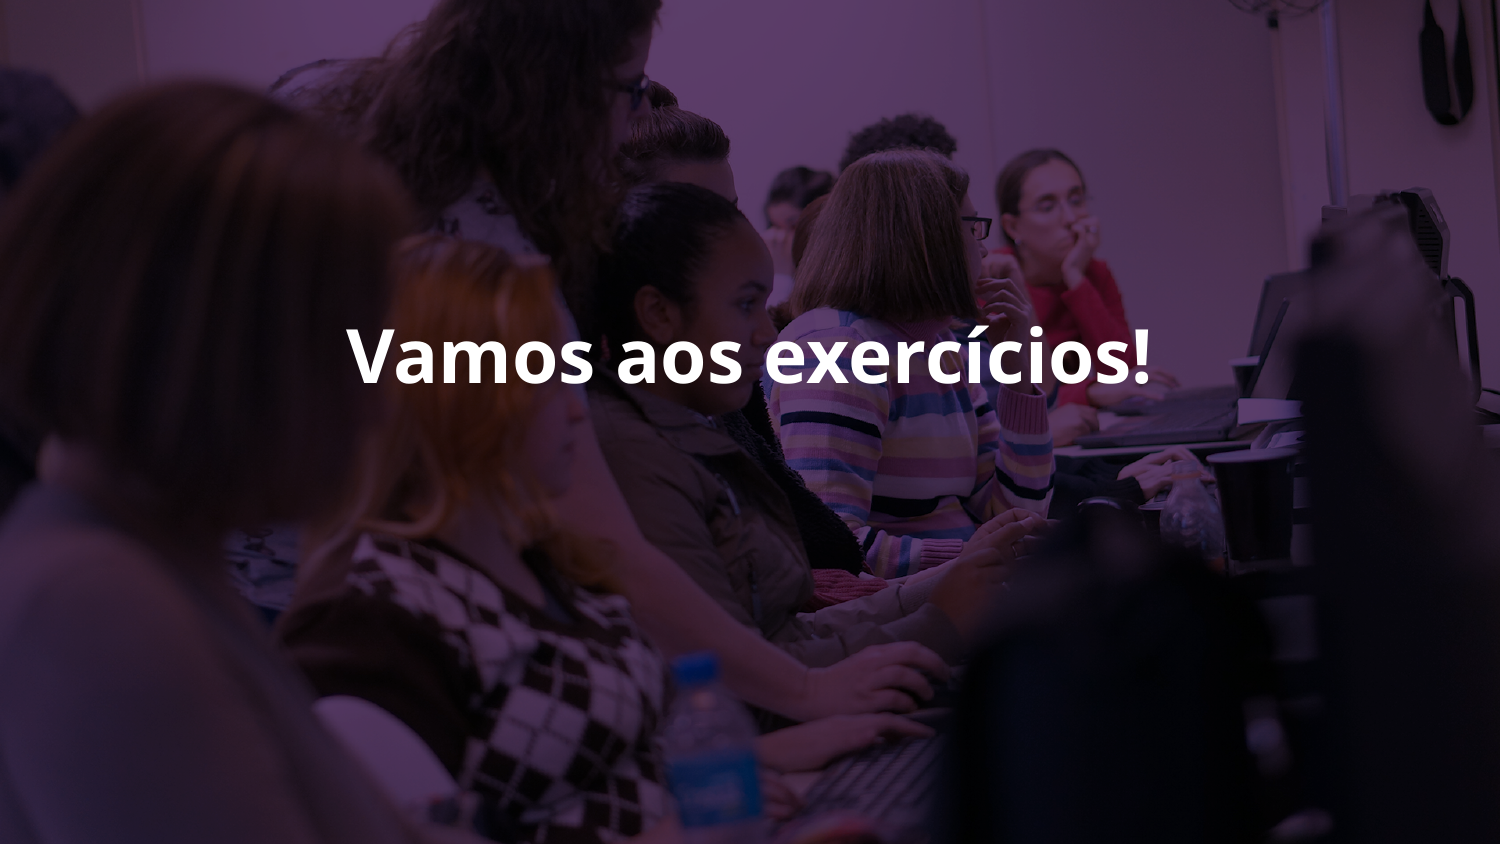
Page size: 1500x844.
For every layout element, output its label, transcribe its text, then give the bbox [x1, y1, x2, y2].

picture [0, 0, 1500, 844]
text_box Vamos aos exercícios! [243, 293, 1257, 557]
